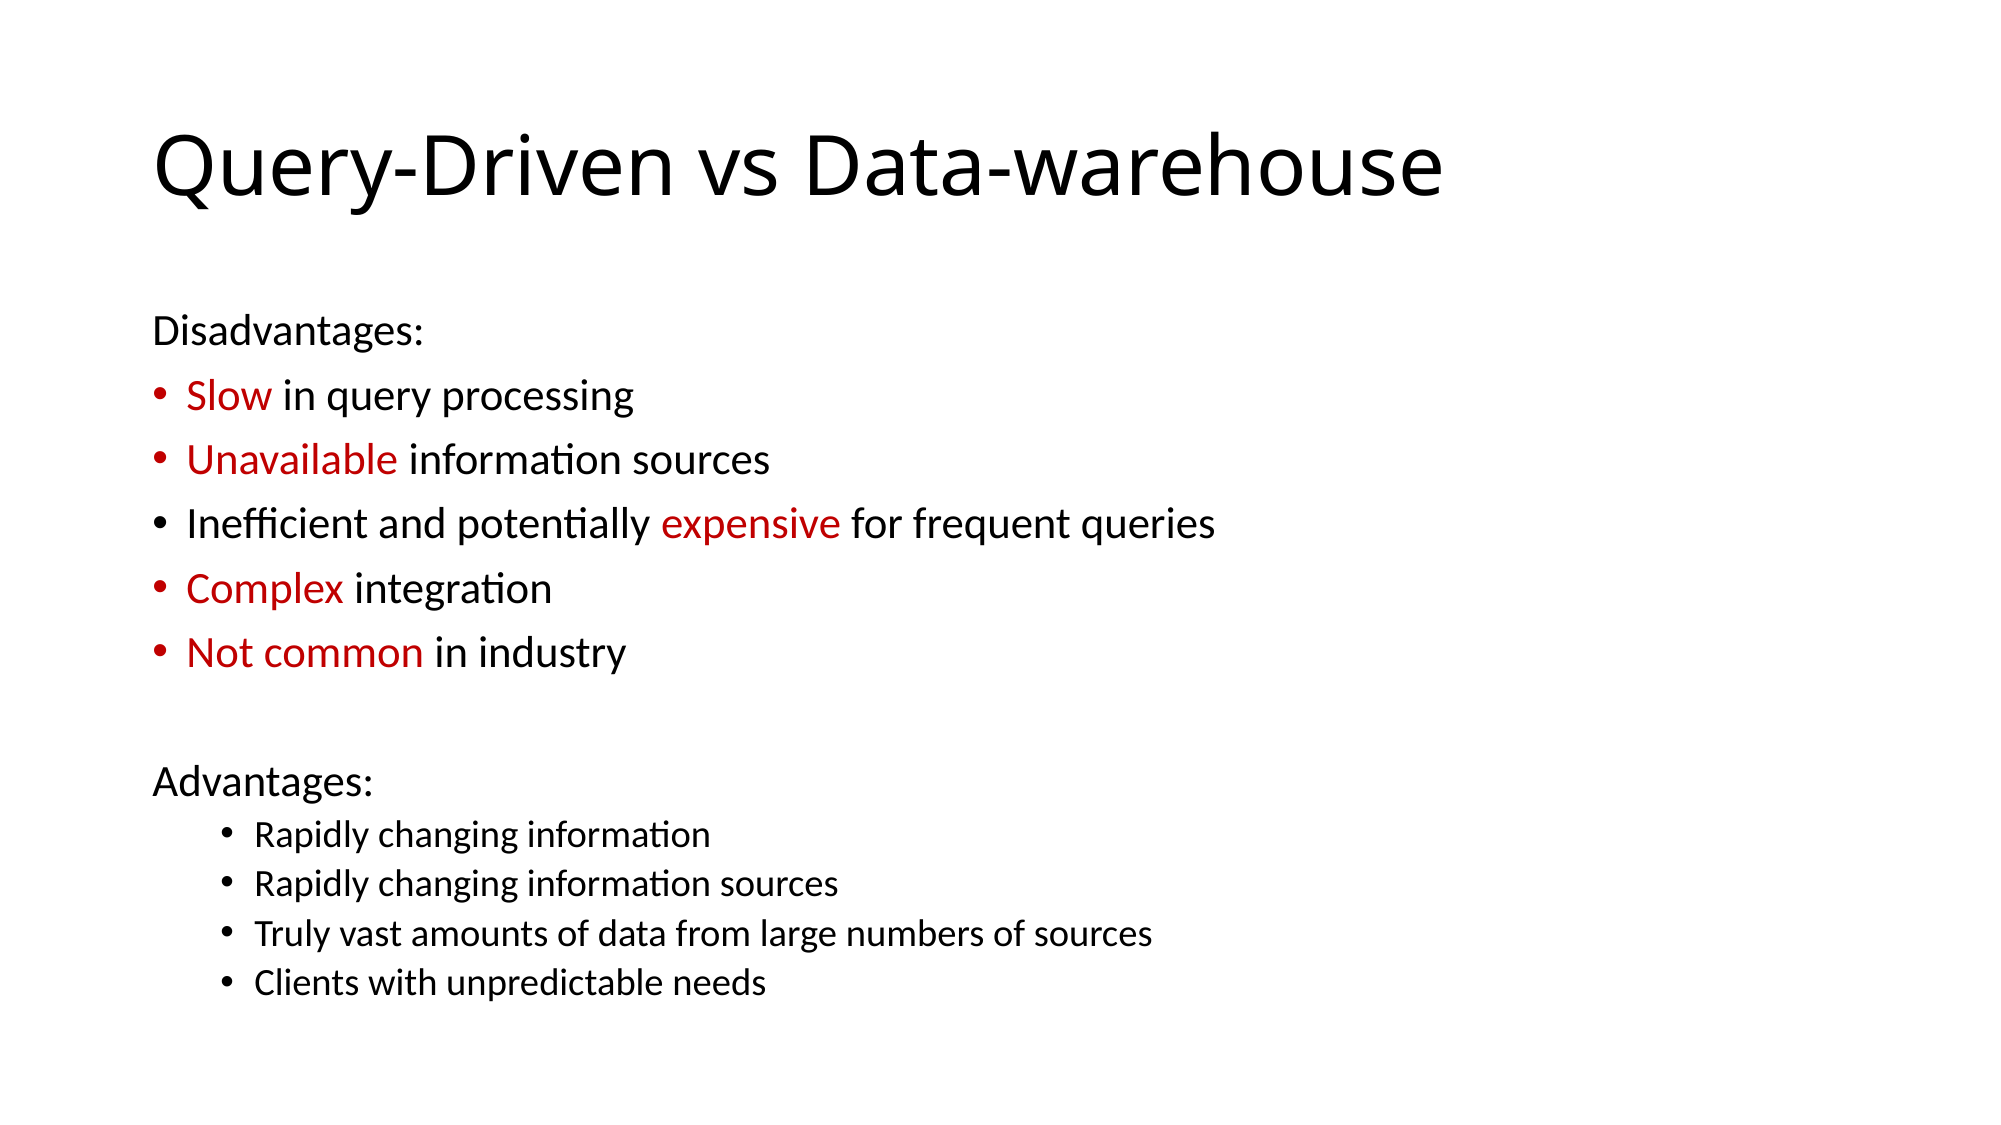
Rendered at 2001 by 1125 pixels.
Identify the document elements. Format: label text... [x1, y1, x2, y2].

list Disadvantages: Slow in query processing Unavailable information sources Inefficient and potentially expensive for frequent queries Complex integration Not common in industry Advantages: Rapidly changing information Rapidly changing information sources Truly vast amounts of data from large numbers of sources Clients with unpredictable needs [137, 299, 1863, 1014]
title Query-Driven vs Data-warehouse [137, 59, 1863, 278]
